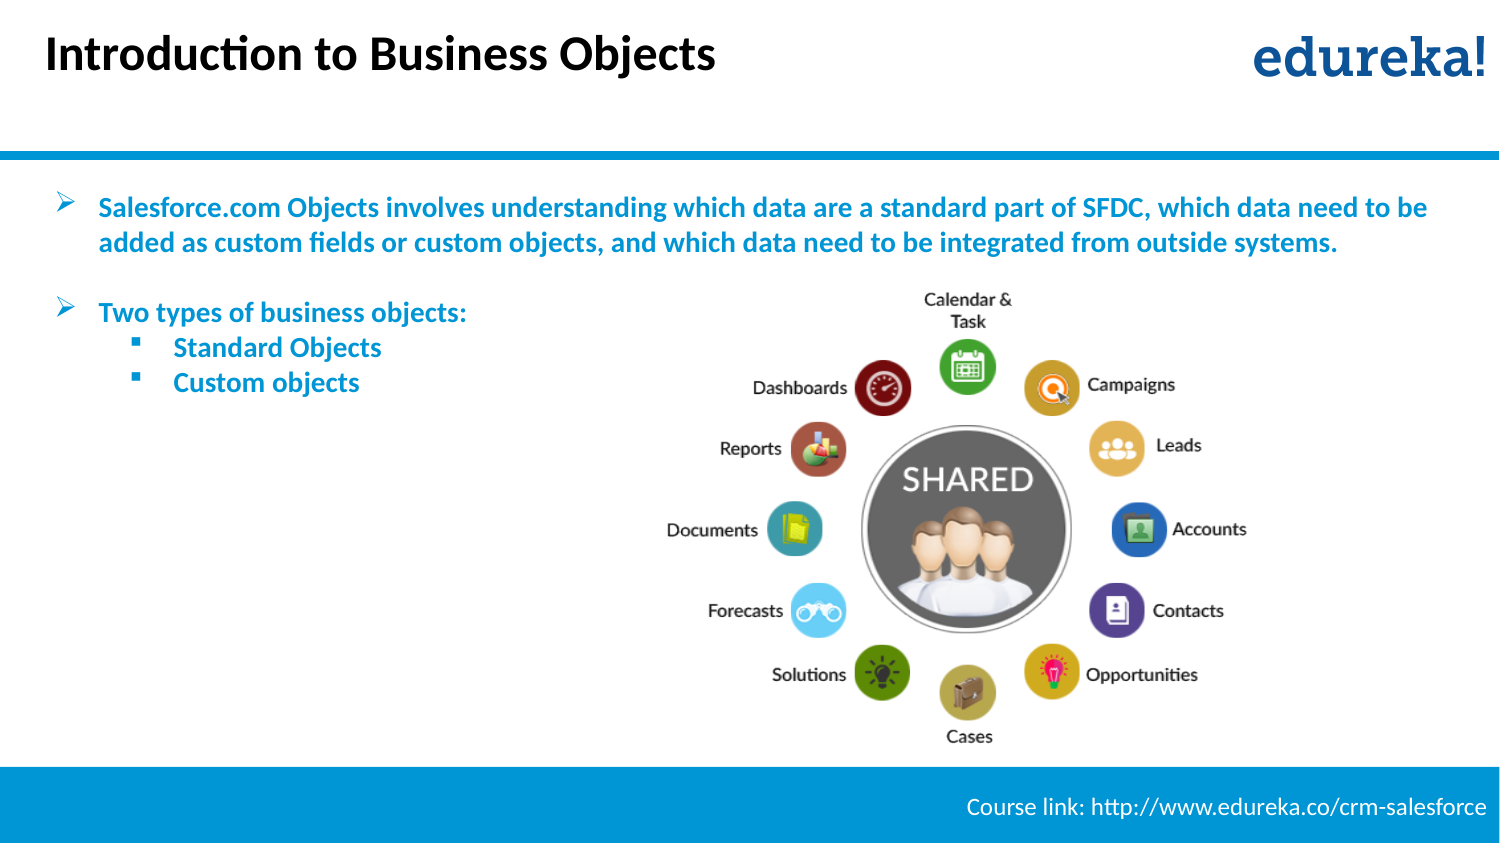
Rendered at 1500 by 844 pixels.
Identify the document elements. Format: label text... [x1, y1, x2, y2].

picture [623, 265, 1308, 766]
picture [1254, 36, 1485, 77]
text_box Course link: http://www.edureka.co/crm-salesforce [0, 766, 1500, 843]
text_box Introduction to Business Objects [29, 13, 1500, 84]
text_box Salesforce.com Objects involves understanding which data are a standard part of SFDC, which data need to be added as custom fields or custom objects, and which data need to be integrated from outside systems. Two types of business objects: Standard Objects Custom objects [39, 180, 1460, 406]
